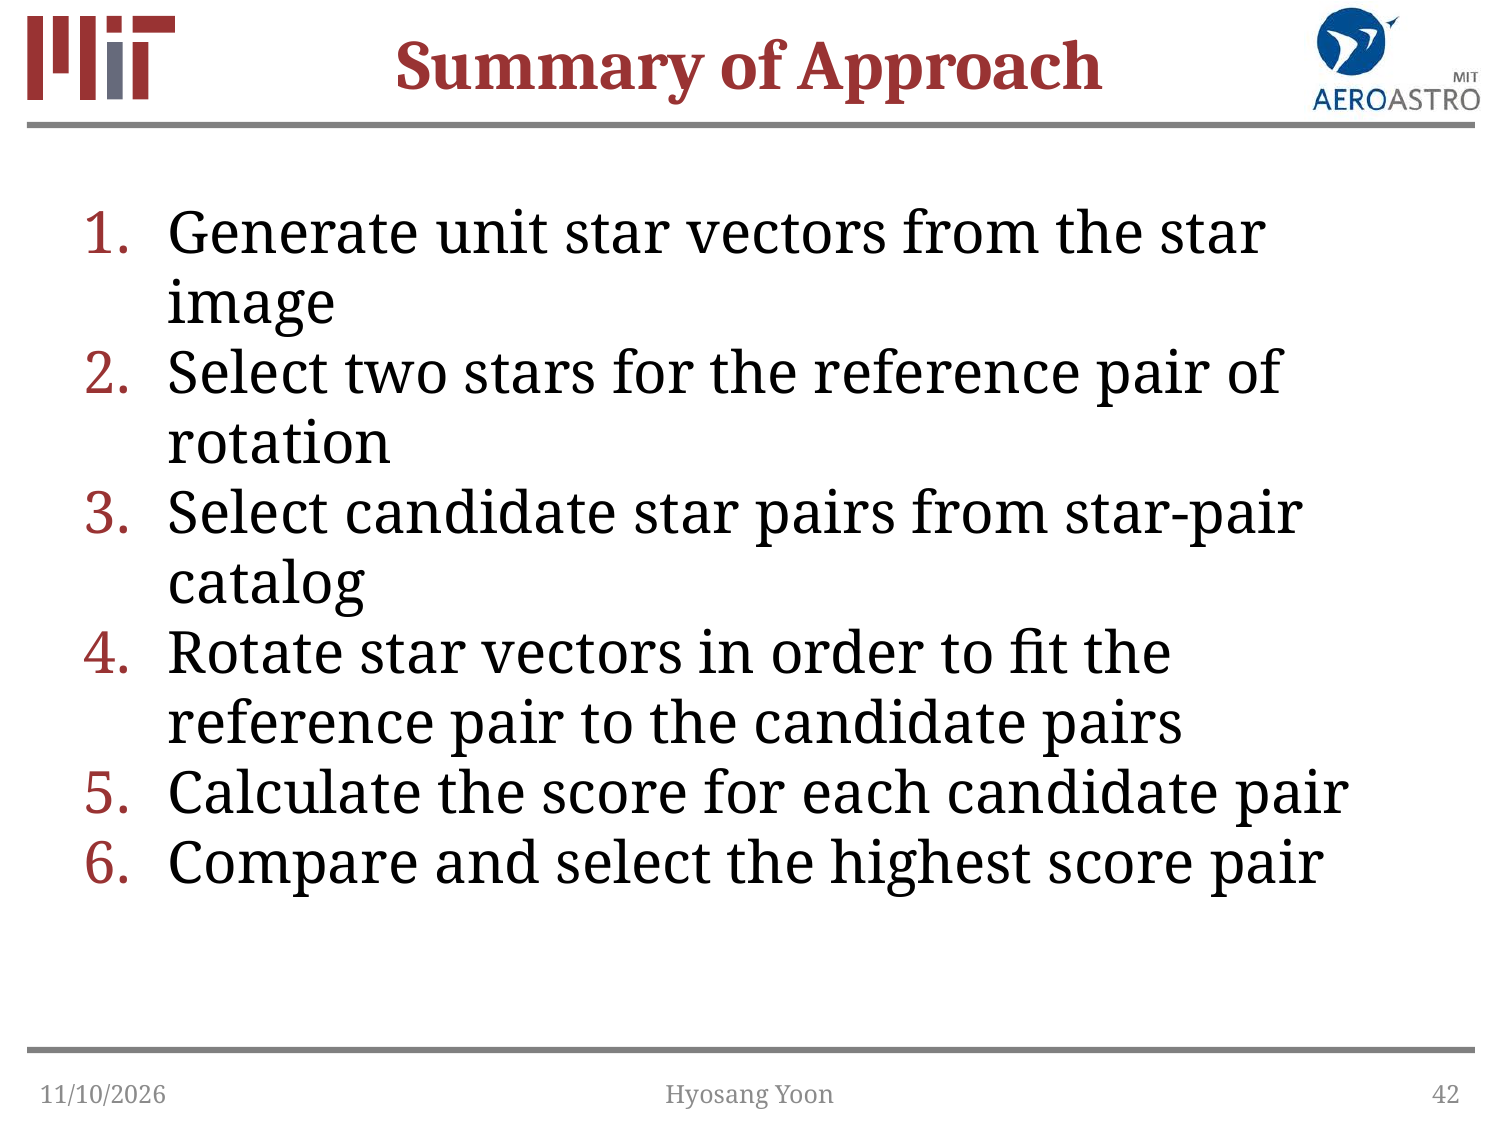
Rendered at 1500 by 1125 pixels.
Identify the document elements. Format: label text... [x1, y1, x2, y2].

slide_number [24, 1065, 375, 1125]
title Summary of Approach [167, 4, 1334, 119]
footer Hyosang Yoon [512, 1065, 988, 1125]
list Generate unit star vectors from the star image Select two stars for the reference pair of rotation Select candidate star pairs from star-pair catalog Rotate star vectors in order to fit the reference pair to the candidate pairs Calculate the score for each candidate pair Compare and select the highest score pair [68, 187, 1438, 1013]
slide_number 42 [1125, 1065, 1475, 1125]
picture [1304, 1, 1488, 121]
